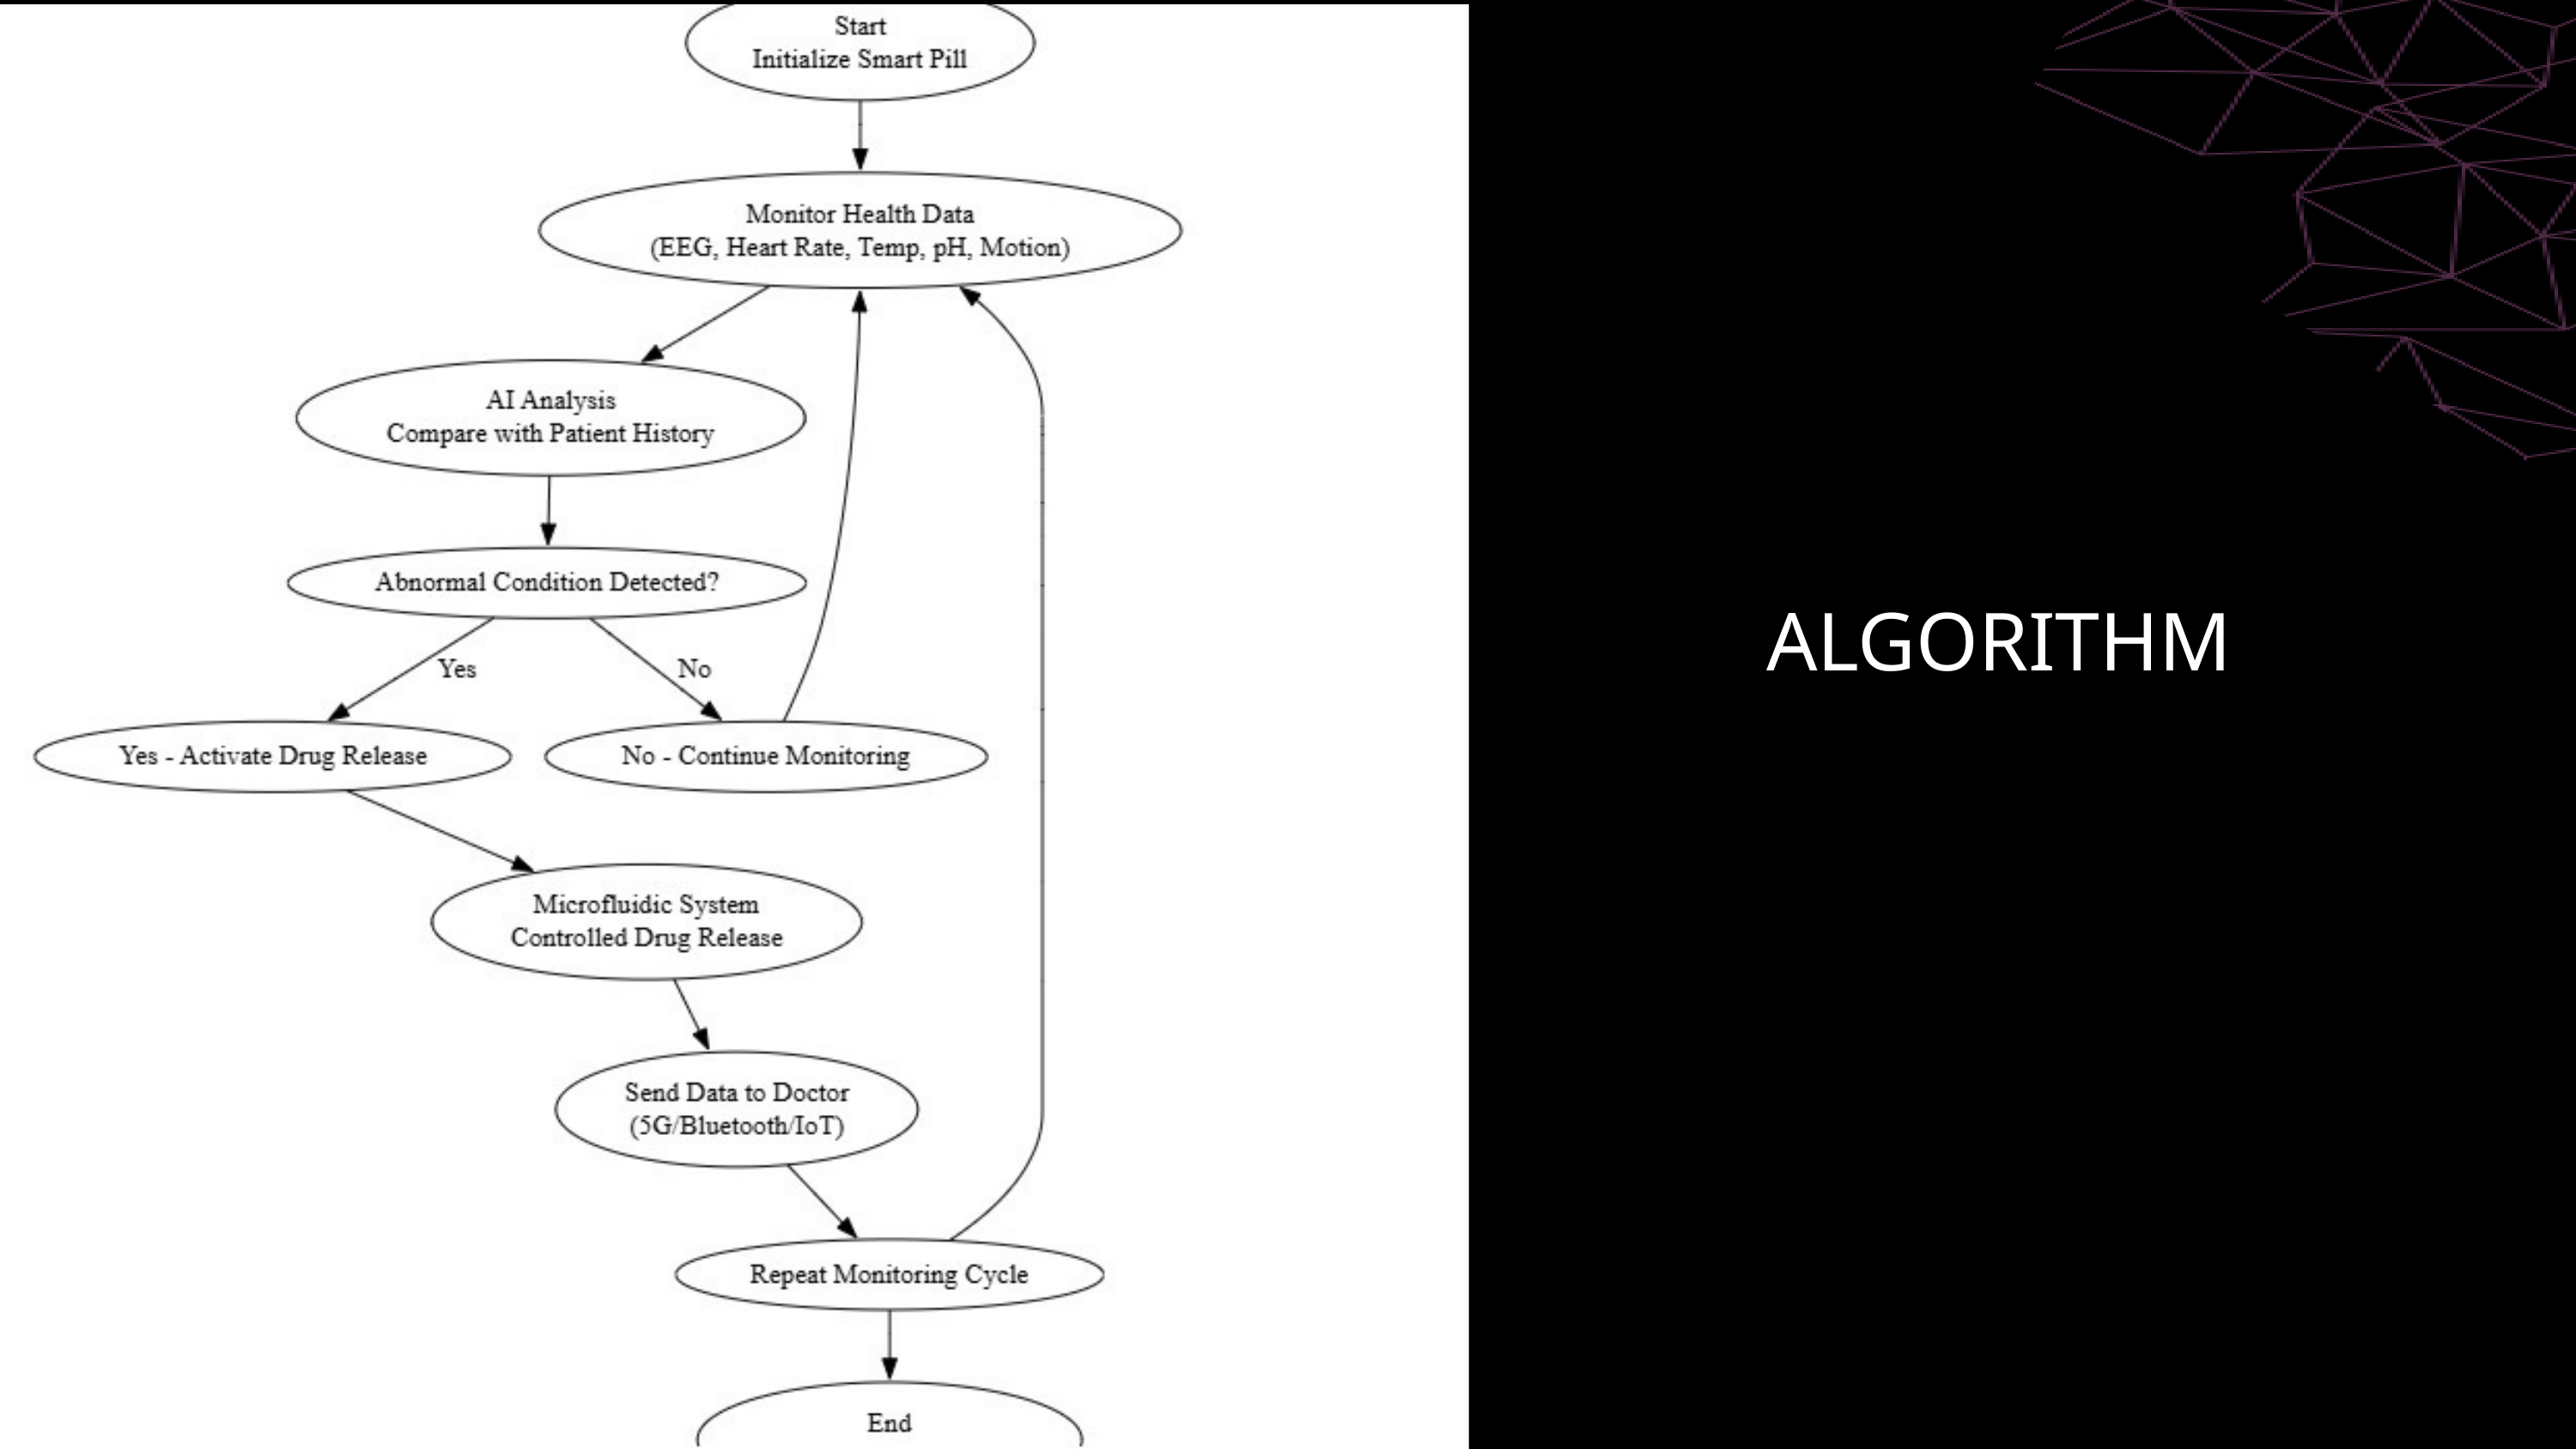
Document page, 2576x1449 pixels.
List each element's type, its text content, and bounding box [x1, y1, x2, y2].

text_box [1999, 0, 2576, 492]
text_box ALGORITHM [990, 574, 2576, 688]
text_box [0, 4, 1469, 1449]
